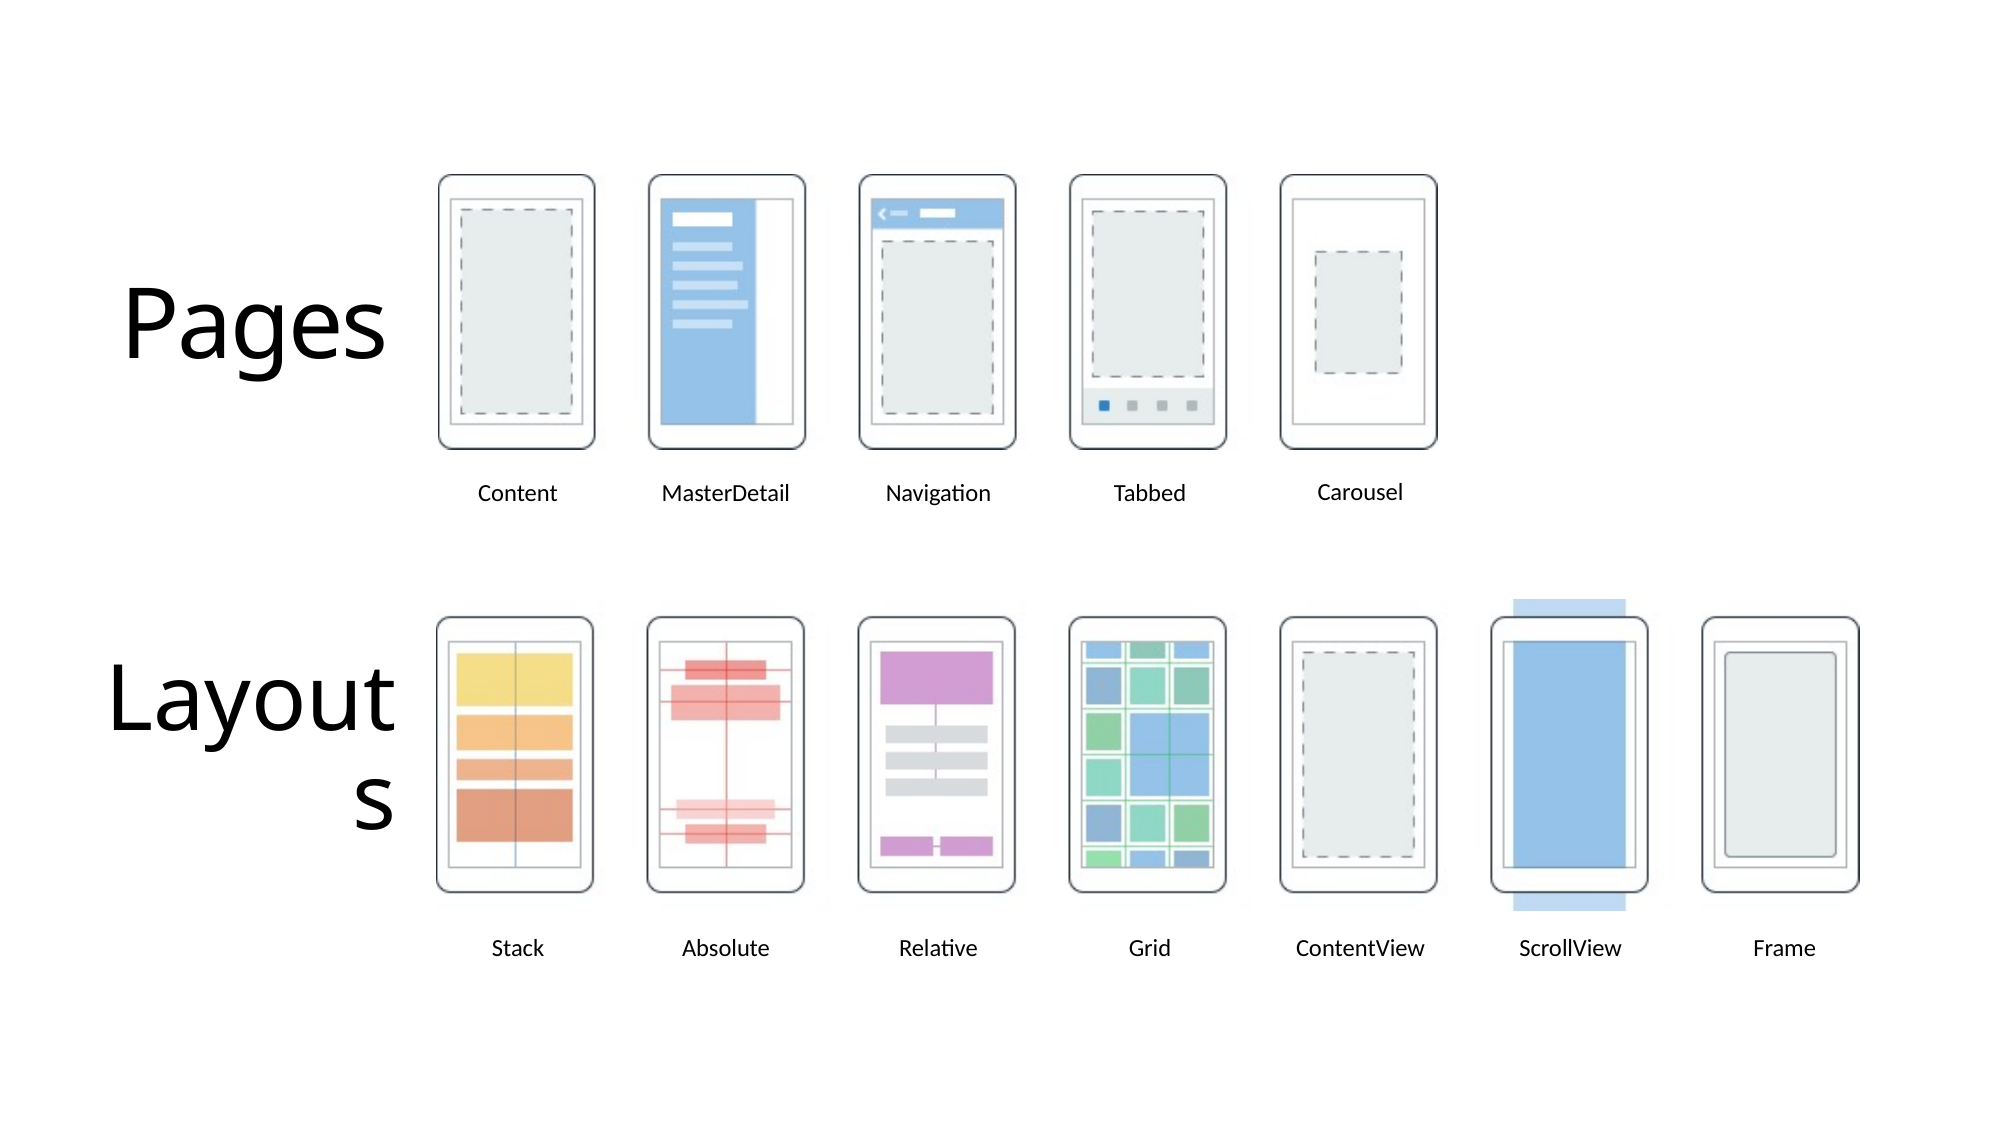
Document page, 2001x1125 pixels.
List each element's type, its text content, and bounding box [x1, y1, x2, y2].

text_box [438, 174, 1448, 515]
title Layouts [56, 676, 412, 824]
text_box Pages [56, 259, 412, 408]
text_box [436, 599, 1862, 971]
